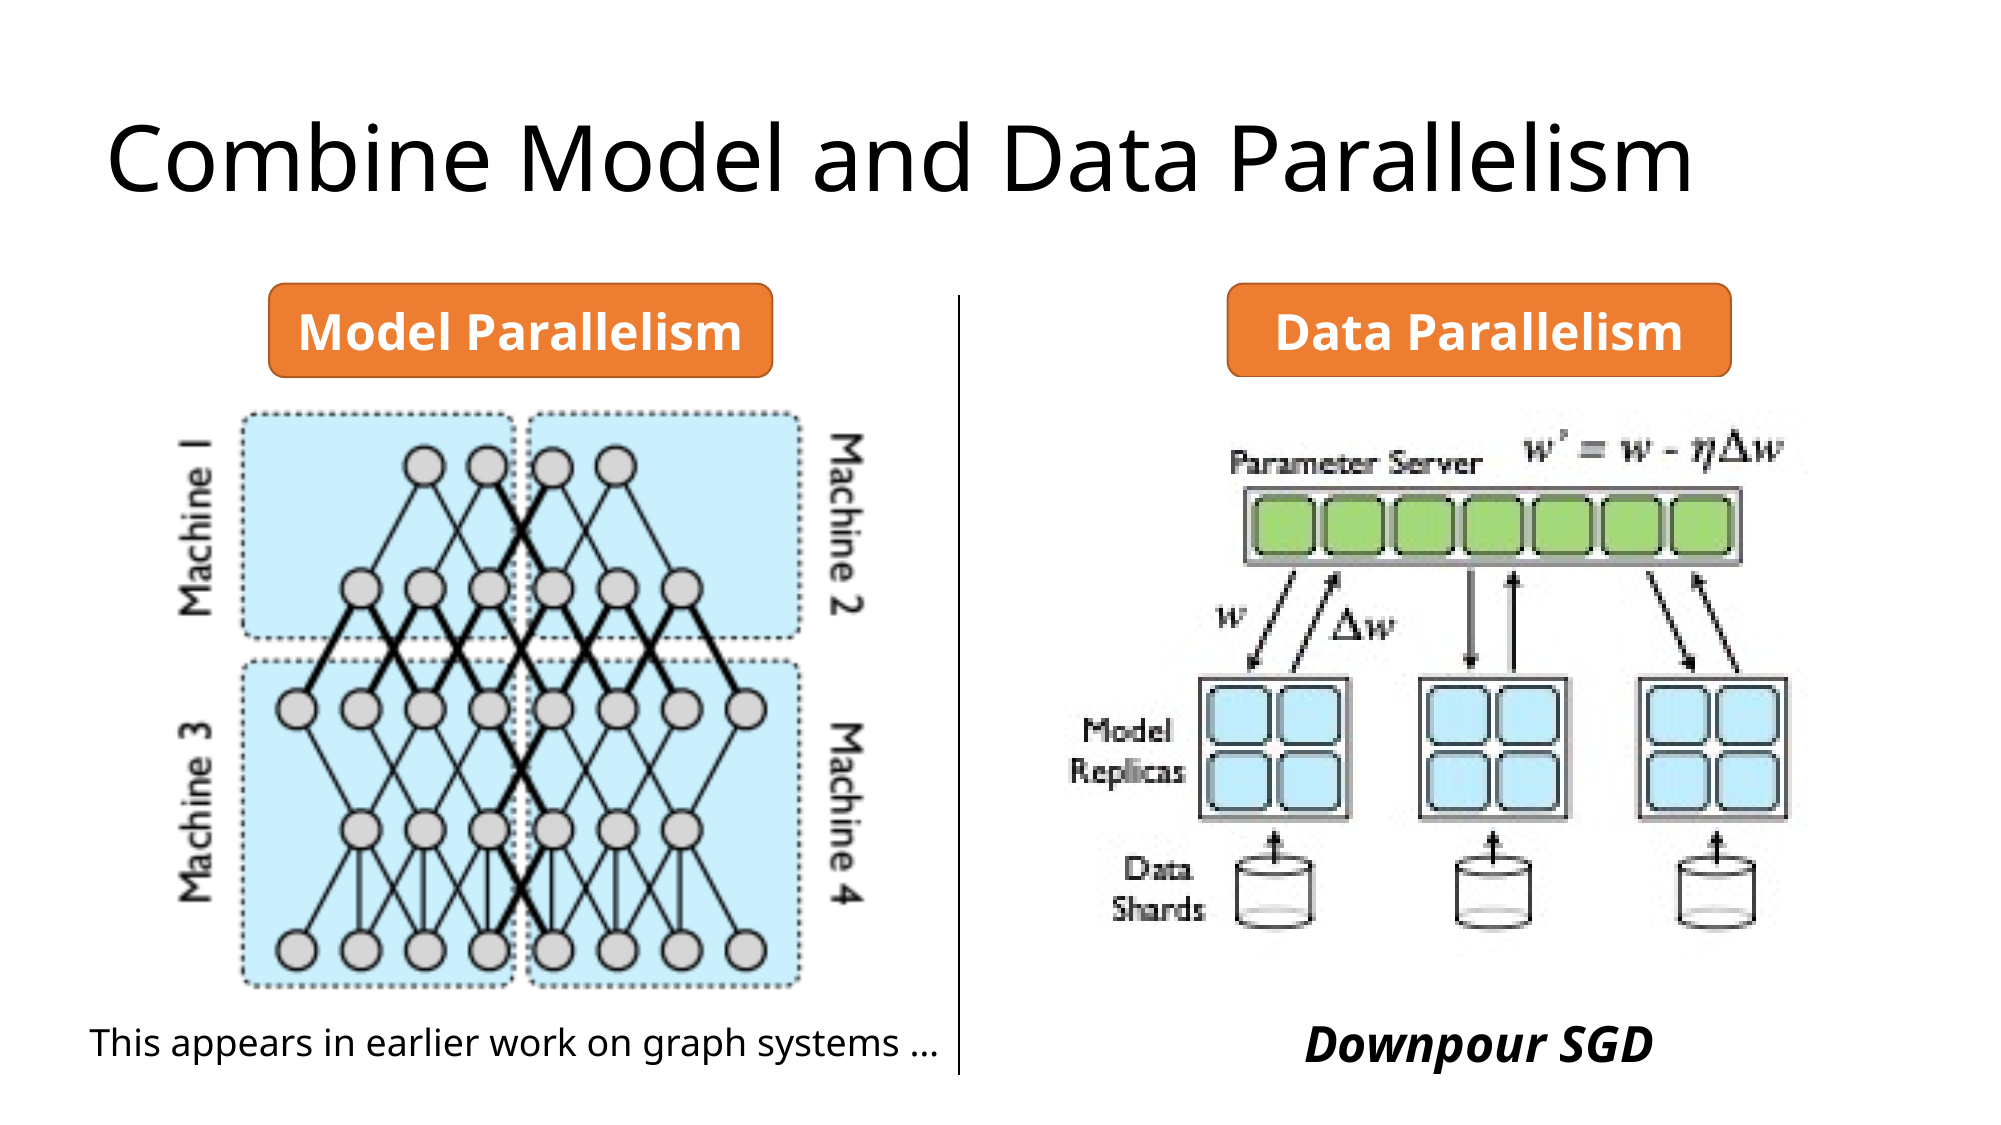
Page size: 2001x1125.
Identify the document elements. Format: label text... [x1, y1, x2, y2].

text_box Downpour SGD [1289, 1005, 1669, 1080]
text_box Model Parallelism [268, 282, 774, 379]
text_box This appears in earlier work on graph systems … [74, 1011, 956, 1072]
text_box Data Parallelism [1226, 282, 1732, 377]
title Combine Model and Data Parallelism [90, 52, 1863, 271]
picture [155, 390, 886, 1006]
picture [1032, 377, 1809, 978]
